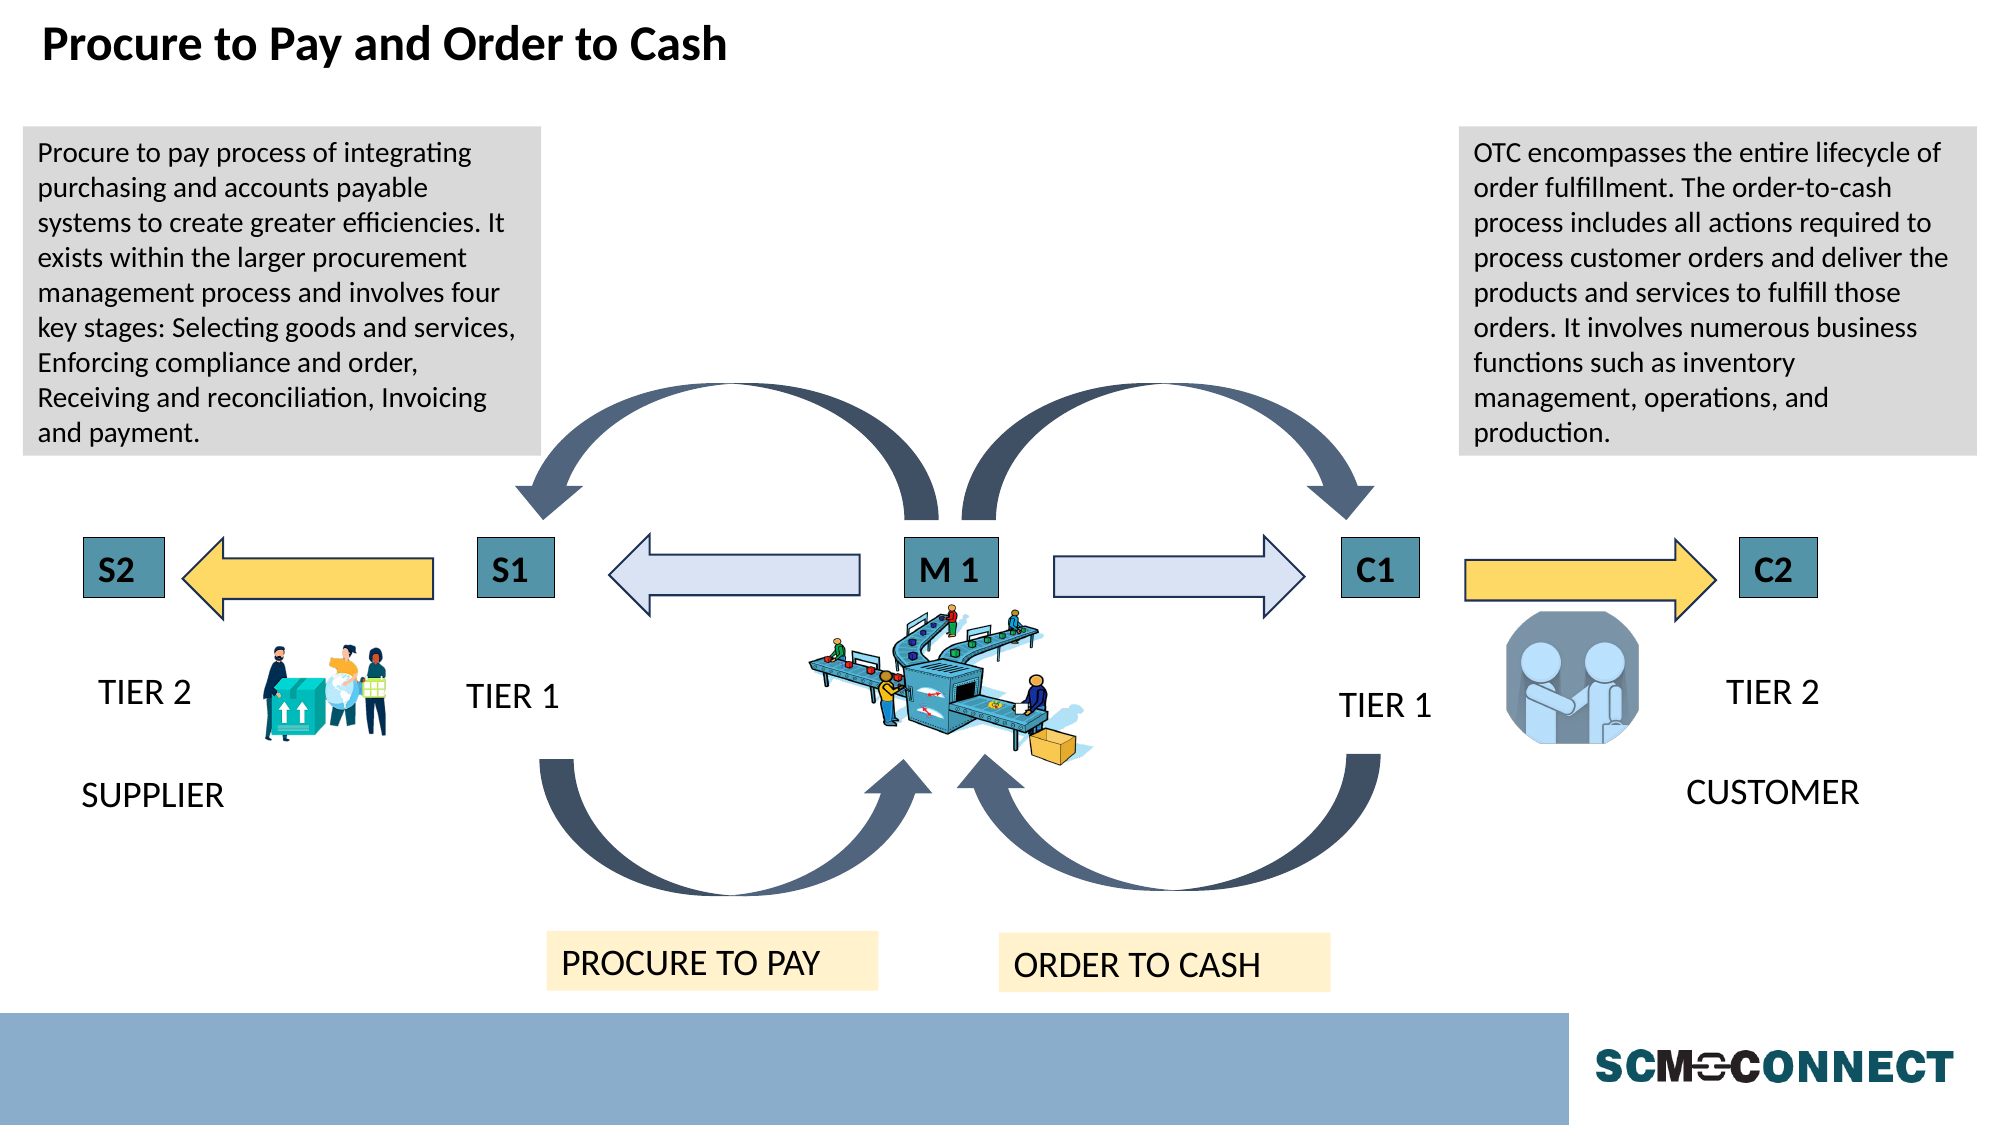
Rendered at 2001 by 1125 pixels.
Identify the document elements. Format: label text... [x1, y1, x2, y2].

text_box M 1 [904, 537, 999, 598]
text_box [1053, 533, 1307, 620]
picture [1587, 1031, 1962, 1108]
text_box [538, 758, 935, 898]
text_box [1464, 537, 1718, 624]
text_box PROCURE TO PAY [546, 930, 879, 991]
text_box CUSTOMER [1671, 759, 1934, 820]
text_box S2 [83, 537, 165, 598]
text_box C2 [1739, 537, 1818, 598]
text_box [512, 382, 940, 522]
picture [210, 607, 405, 762]
text_box S1 [477, 537, 555, 598]
text_box TIER 1 [451, 663, 619, 724]
picture [794, 602, 1107, 767]
text_box [181, 535, 435, 608]
text_box [954, 752, 1382, 892]
text_box TIER 2 [83, 659, 210, 720]
text_box OTC encompasses the entire lifecycle of order fulfillment. The order-to-cash process includes all actions required to process customer orders and deliver the products and services to fulfill those orders. It involves numerous business functions such as inventory management, operations, and production. [1458, 126, 1977, 456]
text_box C1 [1341, 537, 1420, 598]
text_box TIER 2 [1711, 659, 1863, 720]
text_box ORDER TO CASH [998, 932, 1331, 993]
text_box [607, 531, 861, 619]
text_box [960, 382, 1378, 522]
picture [1490, 595, 1655, 760]
text_box TIER 1 [1323, 672, 1452, 733]
text_box Procure to Pay and Order to Cash [27, 3, 881, 78]
text_box SUPPLIER [66, 762, 329, 822]
text_box Procure to pay process of integrating purchasing and accounts payable systems to create greater efficiencies. It exists within the larger procurement management process and involves four key stages: Selecting goods and services, Enforcing compliance and order, Receiving and reconciliation, Invoicing and payment. [22, 126, 542, 456]
